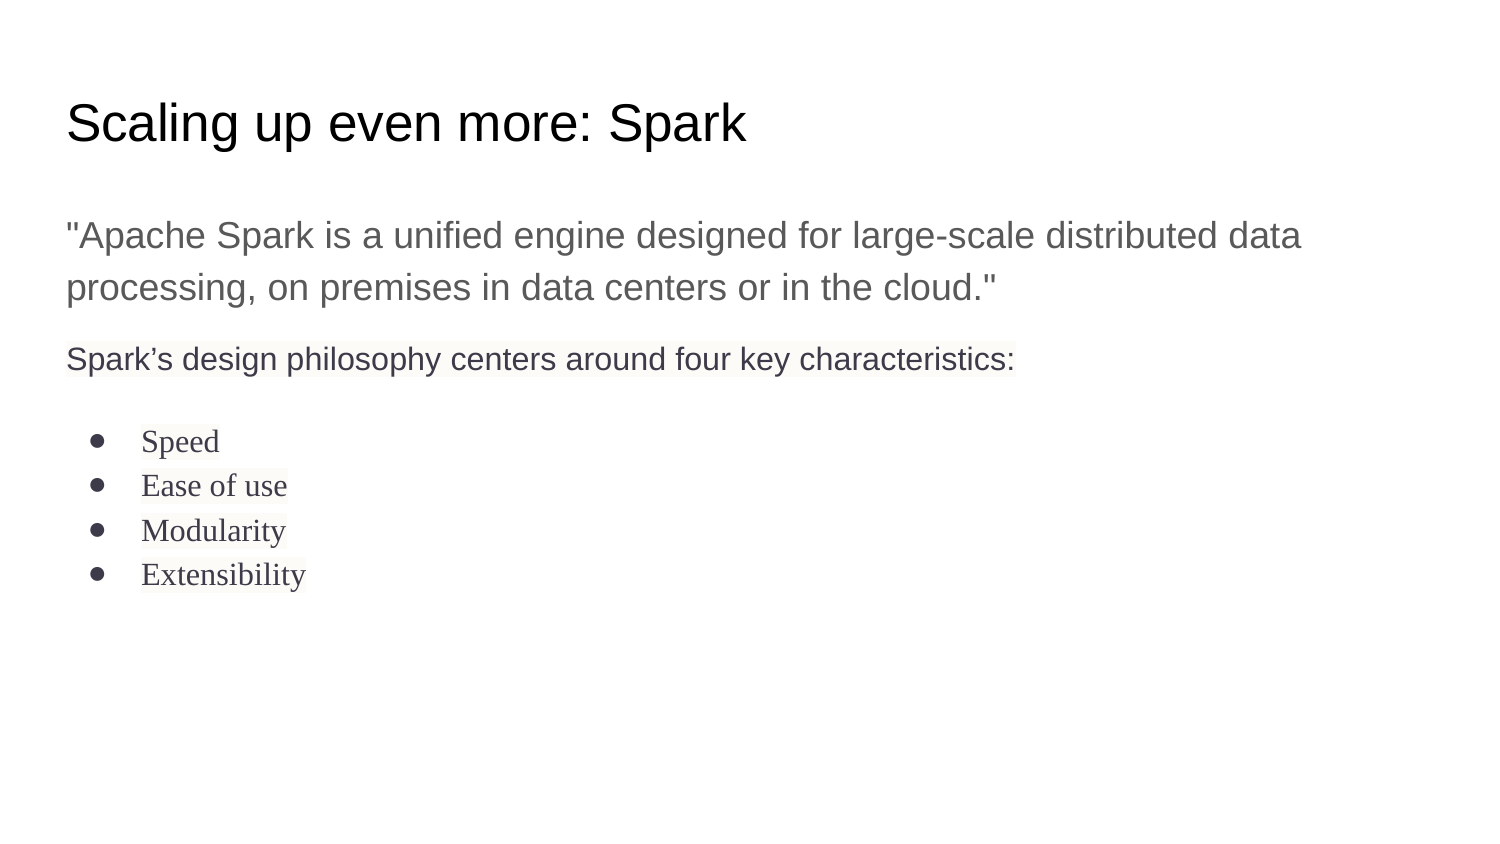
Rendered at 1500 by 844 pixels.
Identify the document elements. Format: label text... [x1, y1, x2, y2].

title Scaling up even more: Spark [51, 72, 1449, 167]
list "Apache Spark is a unified engine designed for large-scale distributed data processing, on premises in data centers or in the cloud." Spark’s design philosophy centers around four key characteristics: Speed Ease of use Modularity Extensibility [51, 189, 1449, 750]
